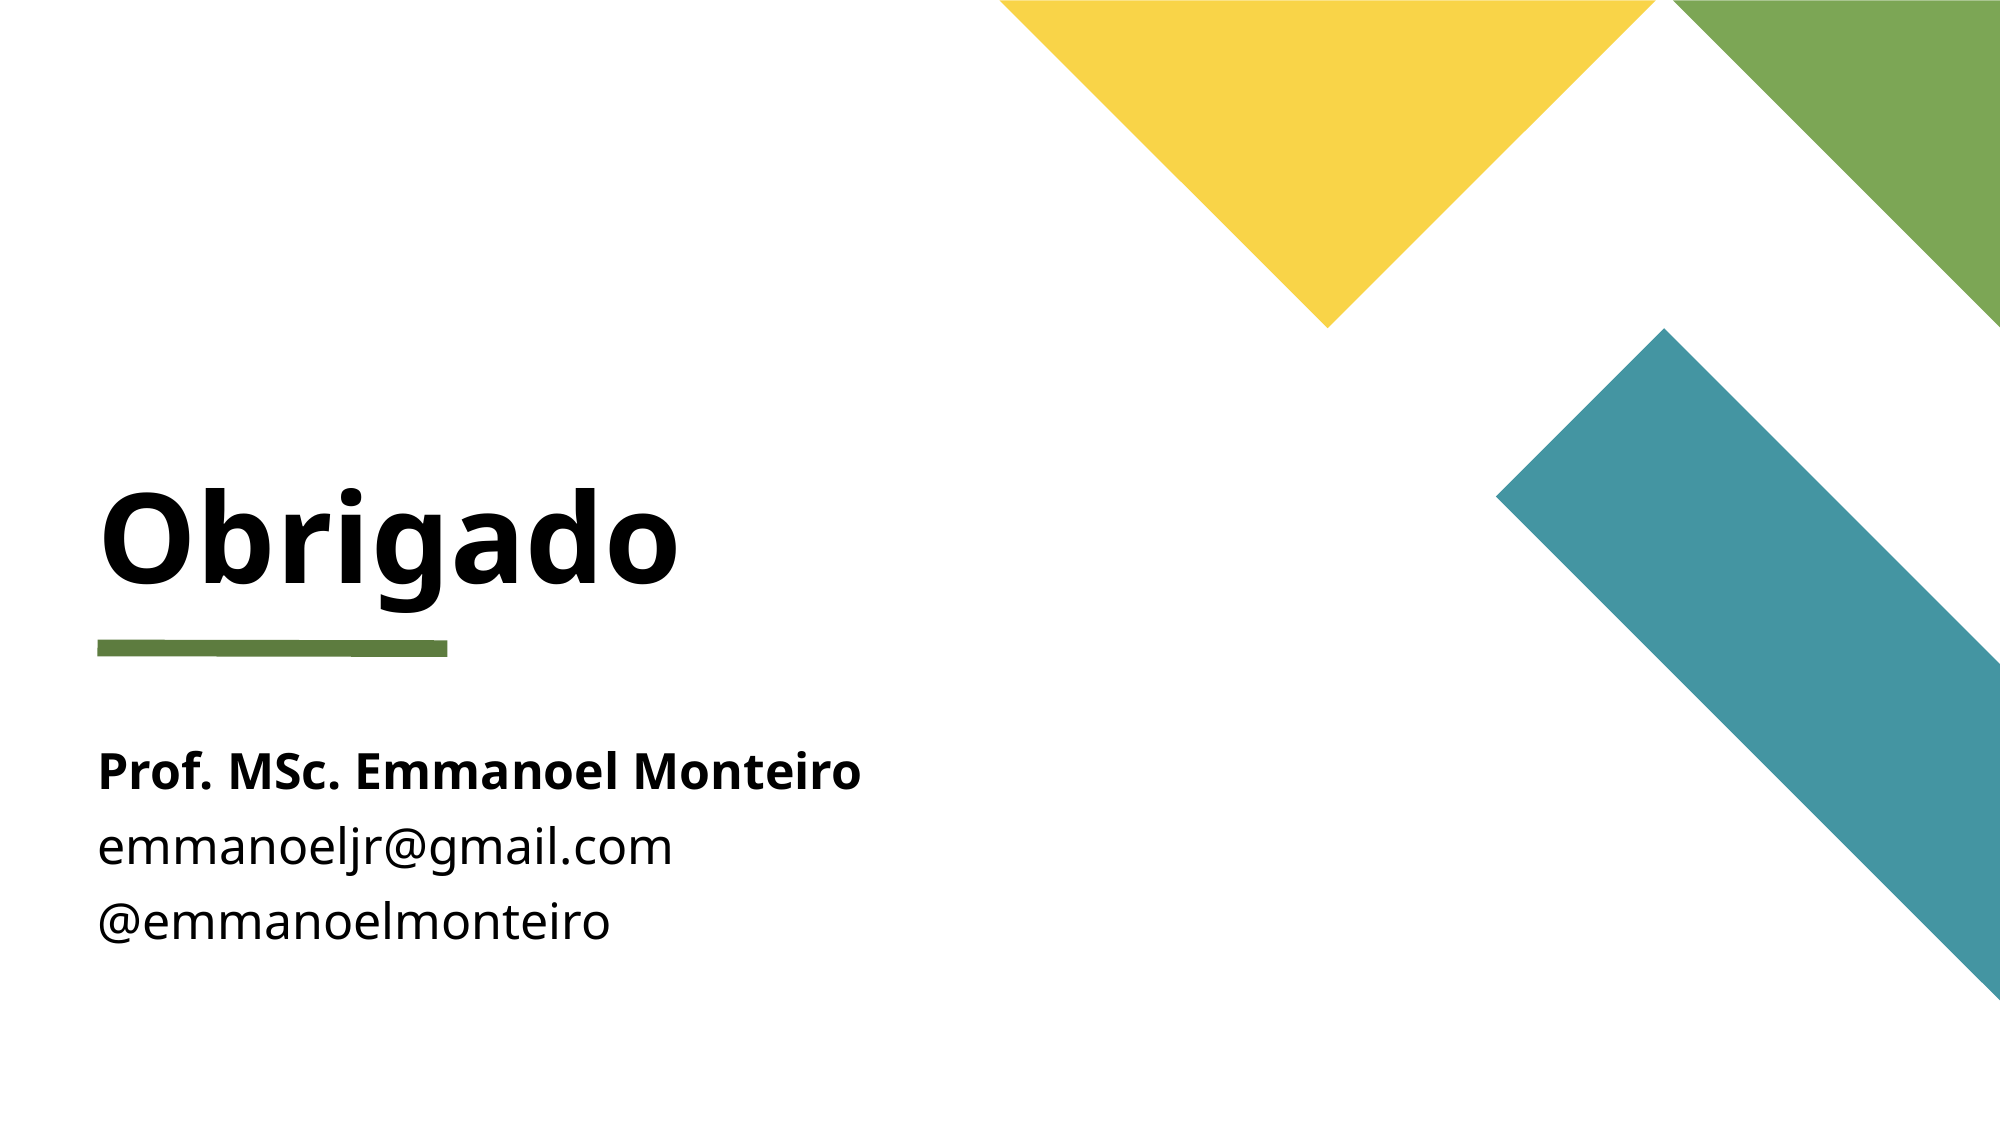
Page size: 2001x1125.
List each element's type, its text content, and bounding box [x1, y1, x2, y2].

list Prof. MSc. Emmanoel Monteiro emmanoeljr@gmail.com @emmanoelmonteiro [97, 746, 998, 1017]
title Obrigado [97, 67, 998, 608]
